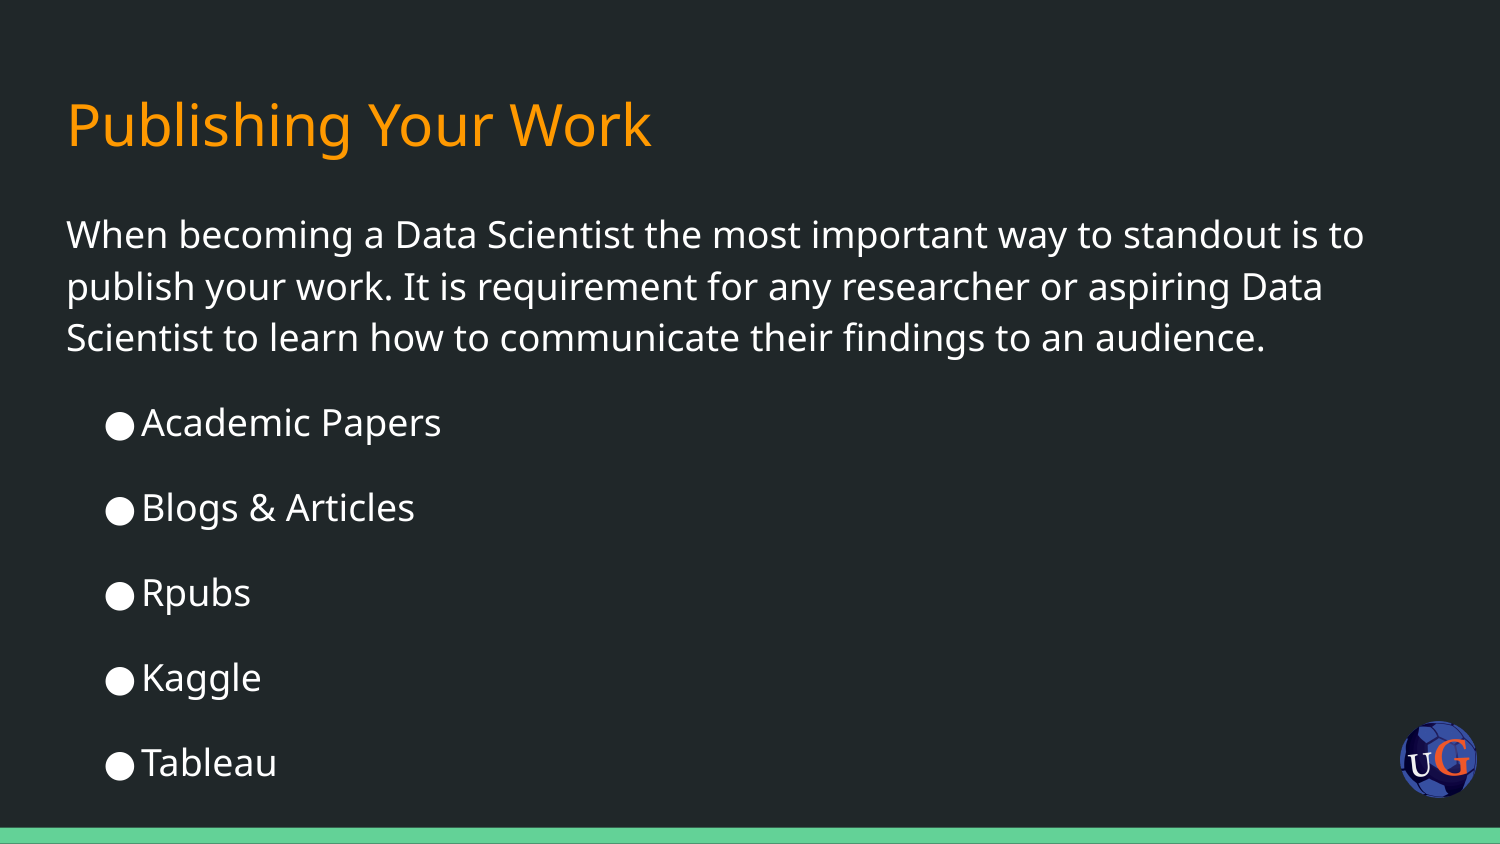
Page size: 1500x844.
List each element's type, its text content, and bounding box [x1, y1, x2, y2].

list When becoming a Data Scientist the most important way to standout is to publish your work. It is requirement for any researcher or aspiring Data Scientist to learn how to communicate their findings to an audience. Academic Papers Blogs & Articles Rpubs Kaggle Tableau [51, 189, 1449, 750]
title Publishing Your Work [51, 72, 1449, 167]
picture [1400, 721, 1477, 804]
